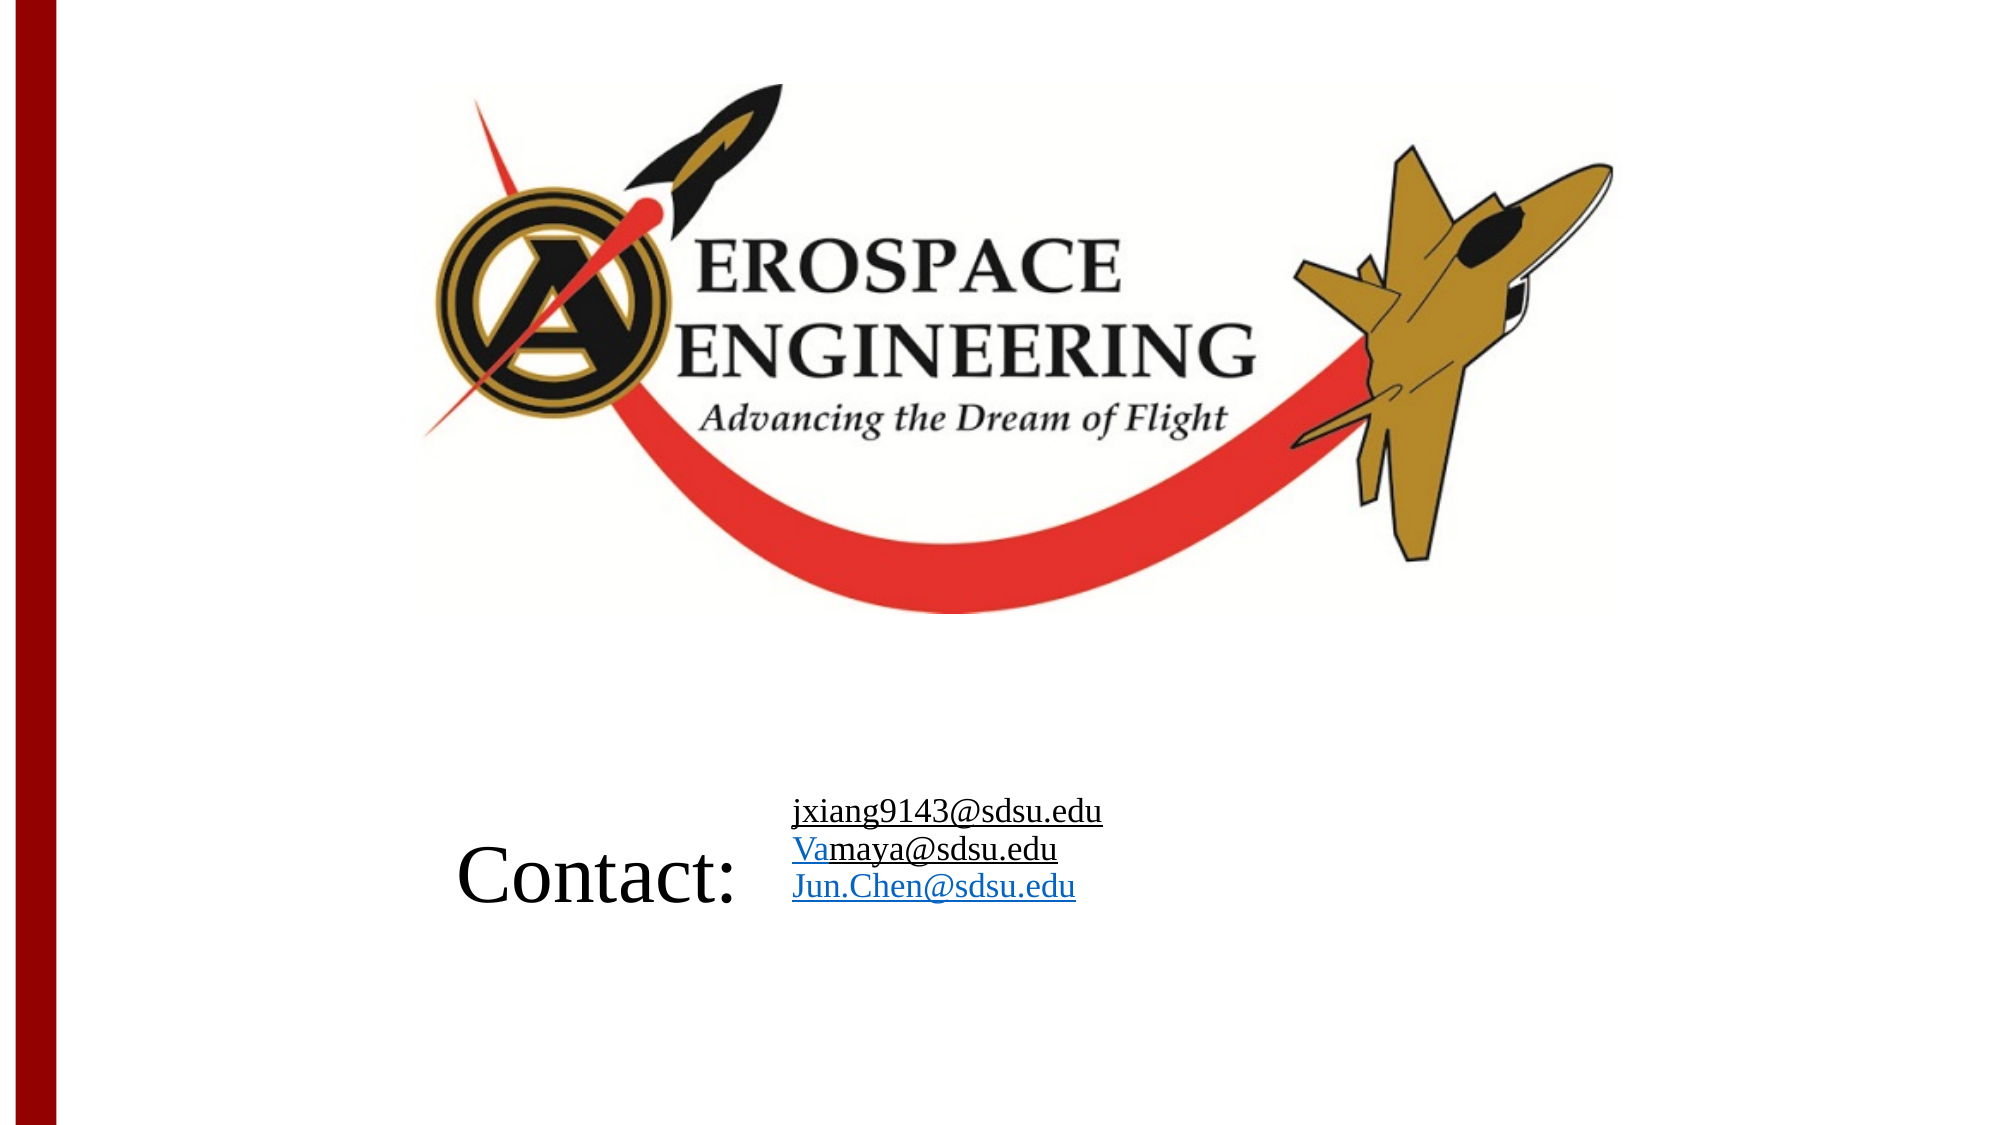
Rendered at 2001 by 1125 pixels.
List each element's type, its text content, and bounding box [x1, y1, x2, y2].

title jxiang9143@sdsu.edu Vamaya@sdsu.edu Jun.Chen@sdsu.edu [777, 784, 1768, 956]
picture [373, 84, 1627, 614]
